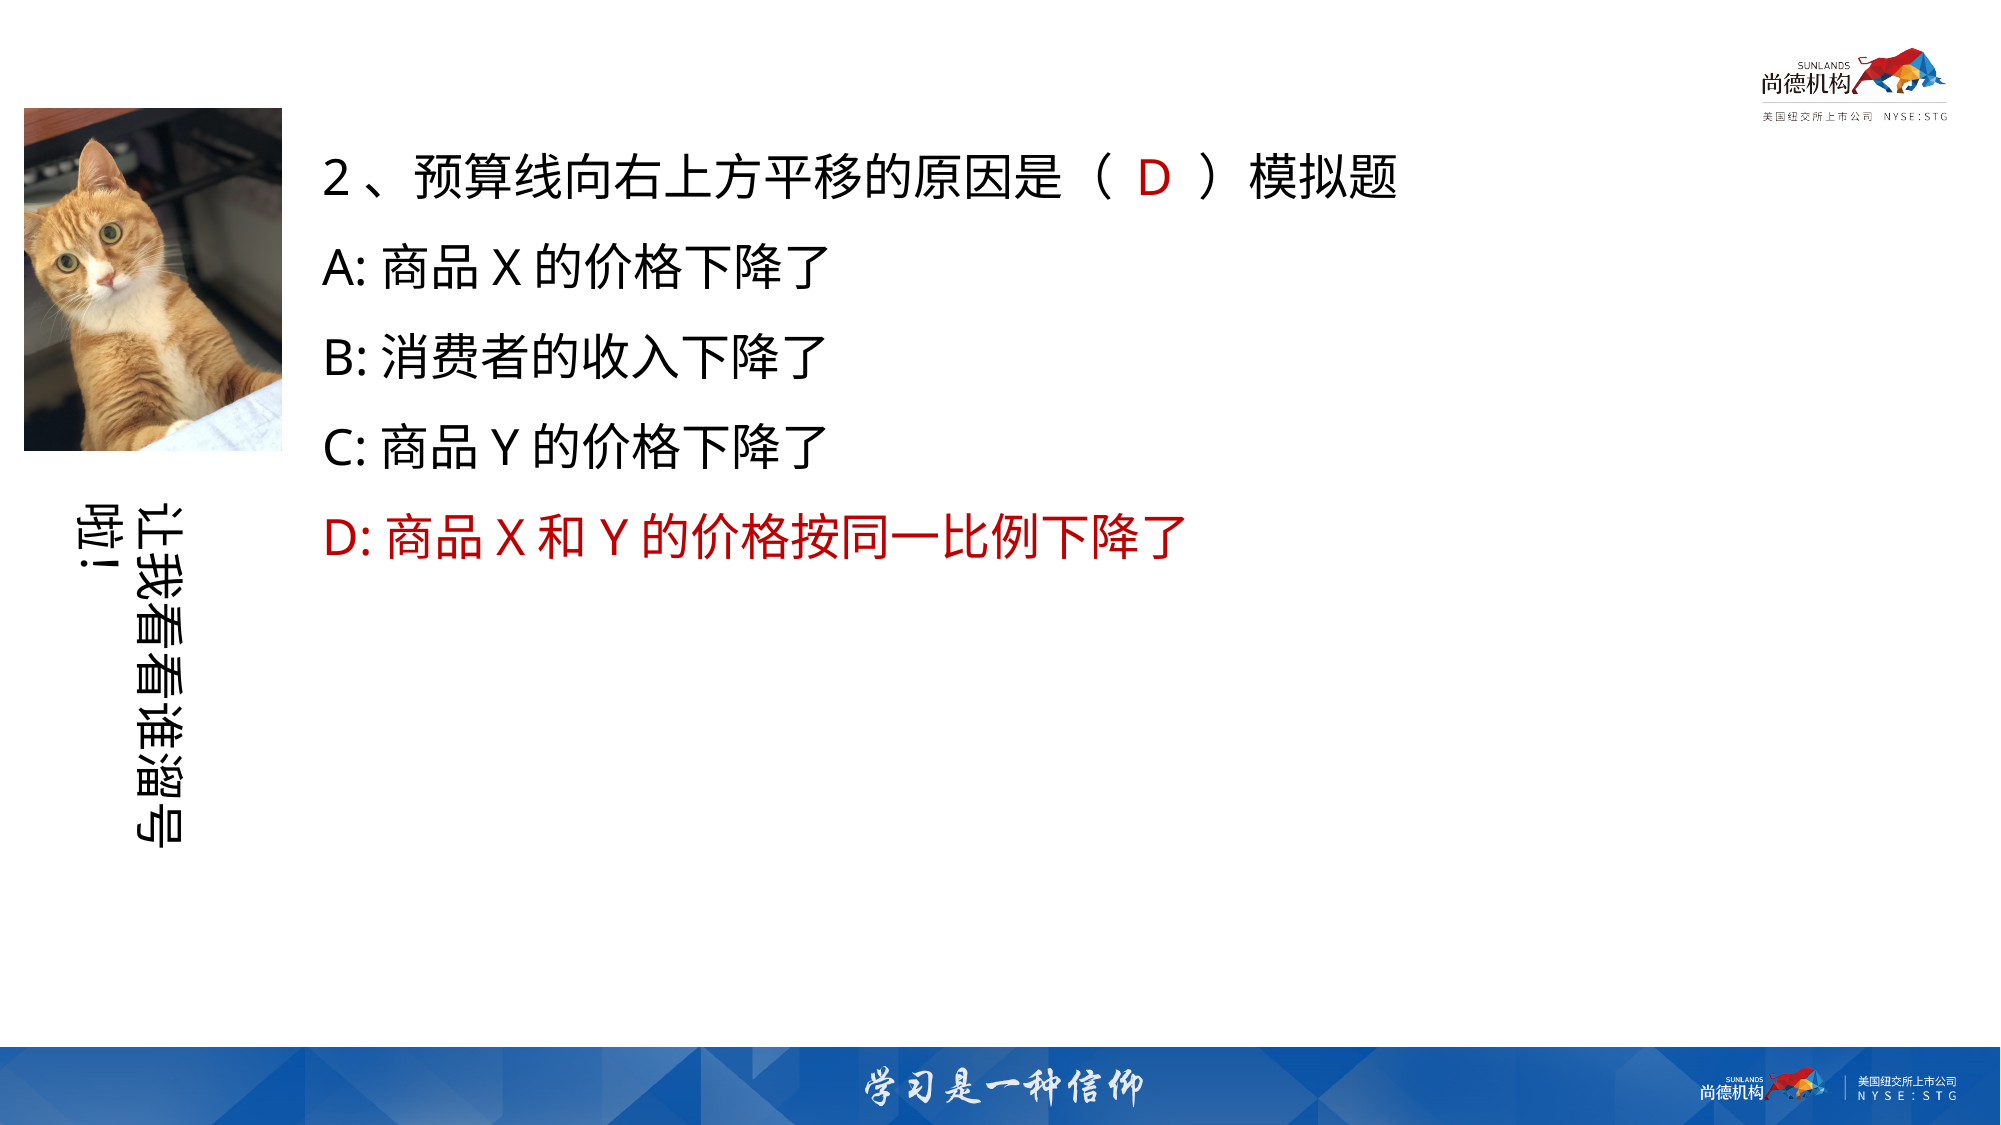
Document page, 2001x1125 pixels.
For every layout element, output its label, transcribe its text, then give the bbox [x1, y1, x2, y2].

picture [0, 1047, 2001, 1125]
picture [1720, 19, 1989, 150]
picture [24, 108, 282, 451]
text_box 2、预算线向右上方平移的原因是（ D ）模拟题 A:商品X的价格下降了 B:消费者的收入下降了 C:商品Y的价格下降了 D:商品X和Y的价格按同一比例下降了 [308, 108, 1942, 574]
text_box 让我看看谁溜号啦！ [107, 486, 199, 954]
